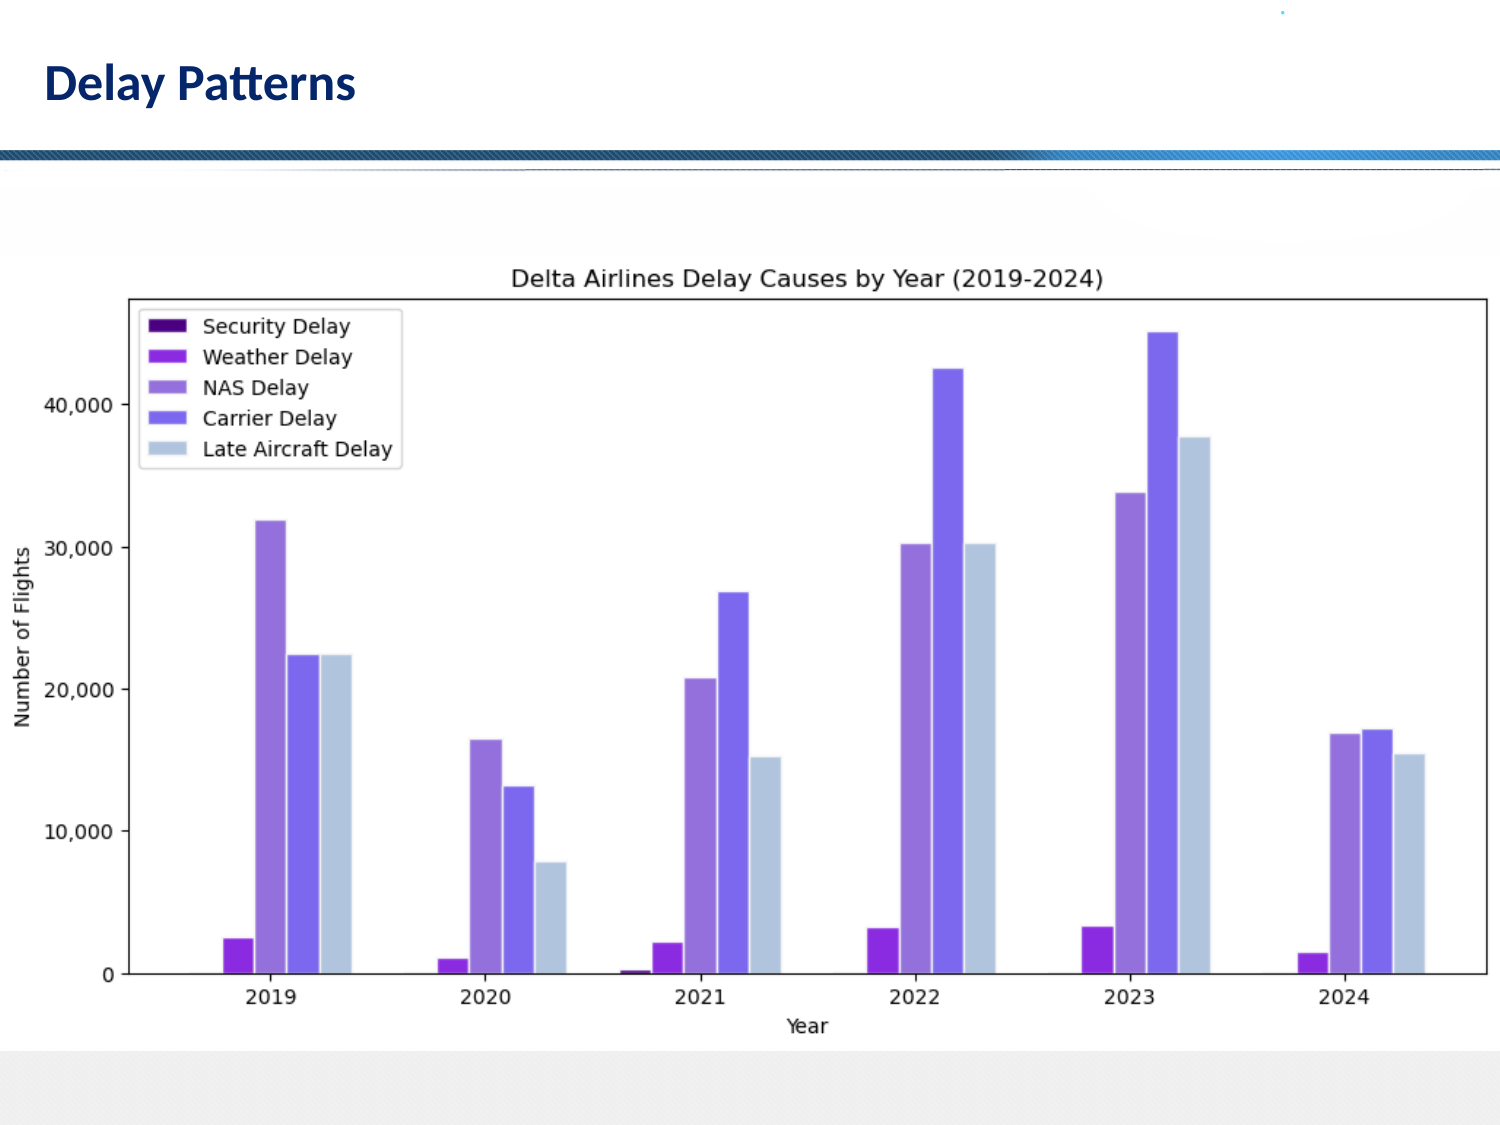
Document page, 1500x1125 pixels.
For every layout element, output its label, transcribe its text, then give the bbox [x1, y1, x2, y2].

picture [0, 0, 1500, 1125]
title Delay Patterns [29, 14, 1287, 146]
